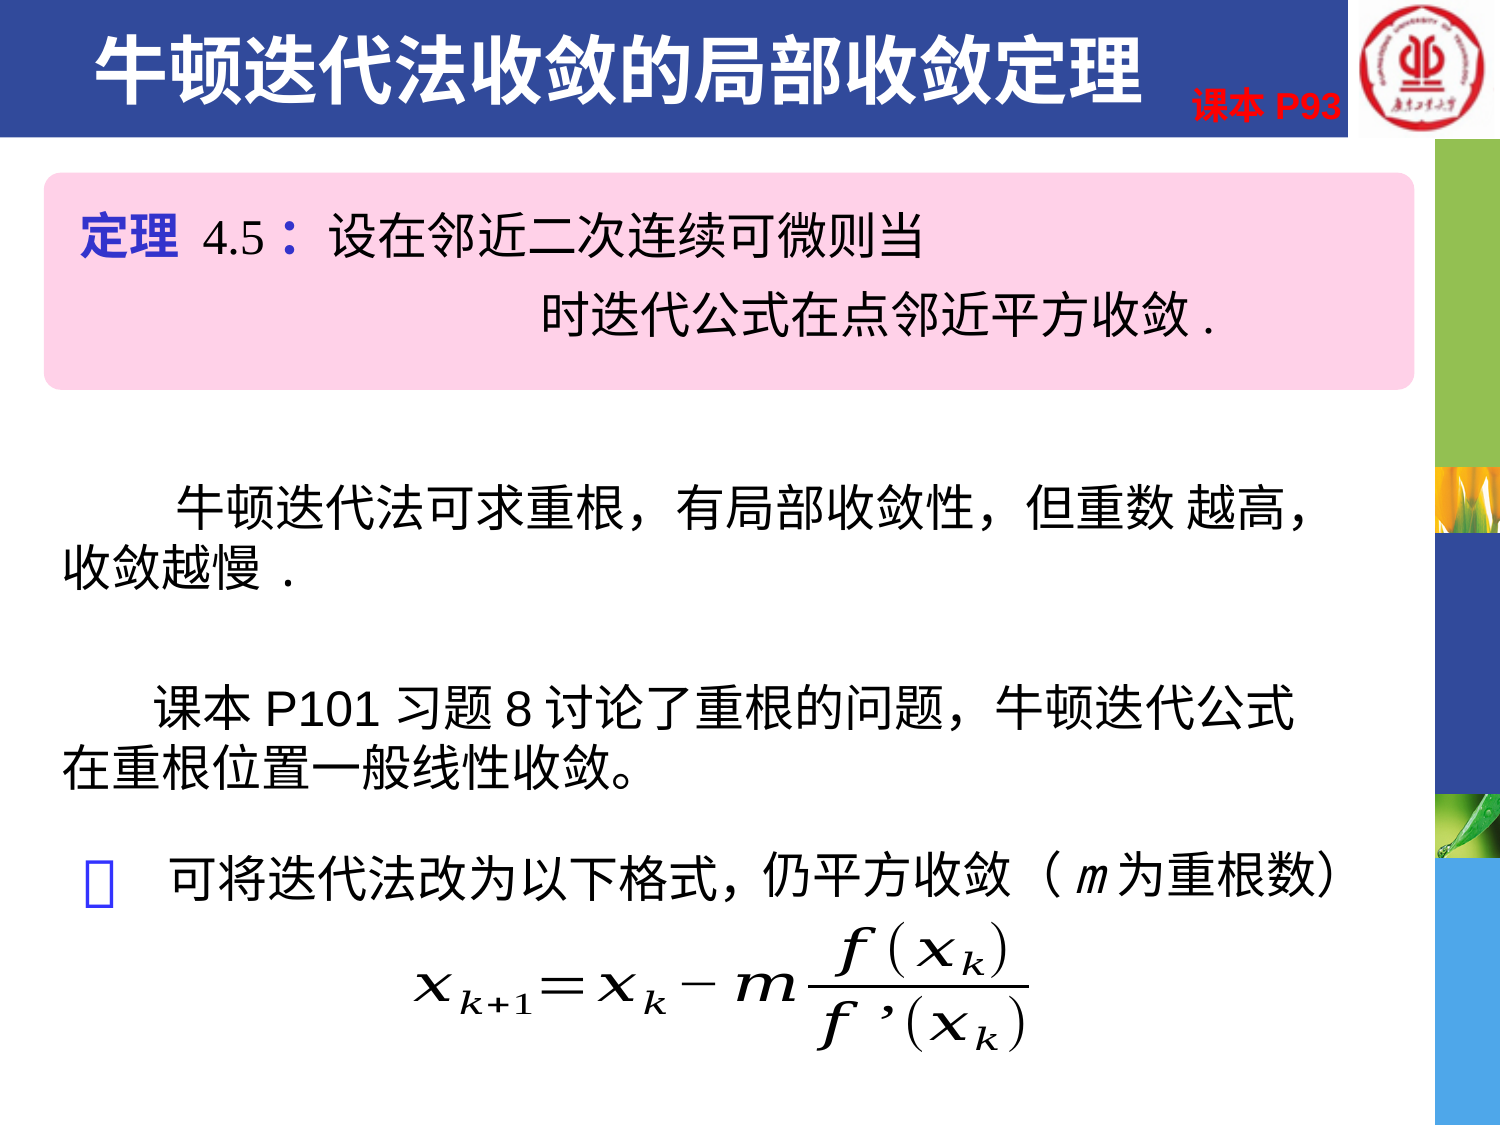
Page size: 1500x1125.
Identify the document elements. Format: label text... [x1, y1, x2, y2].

title 牛顿迭代法收敛的局部收敛定理 [26, 28, 1190, 109]
text_box 课本P93 [1176, 74, 1357, 135]
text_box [41, 172, 1500, 391]
picture [1358, 0, 1495, 138]
picture [1435, 794, 1500, 858]
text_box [64, 834, 1412, 1058]
picture [1435, 467, 1500, 533]
text_box 课本P101习题8讨论了重根的问题，牛顿迭代公式在重根位置一般线性收敛。 [47, 668, 1354, 804]
